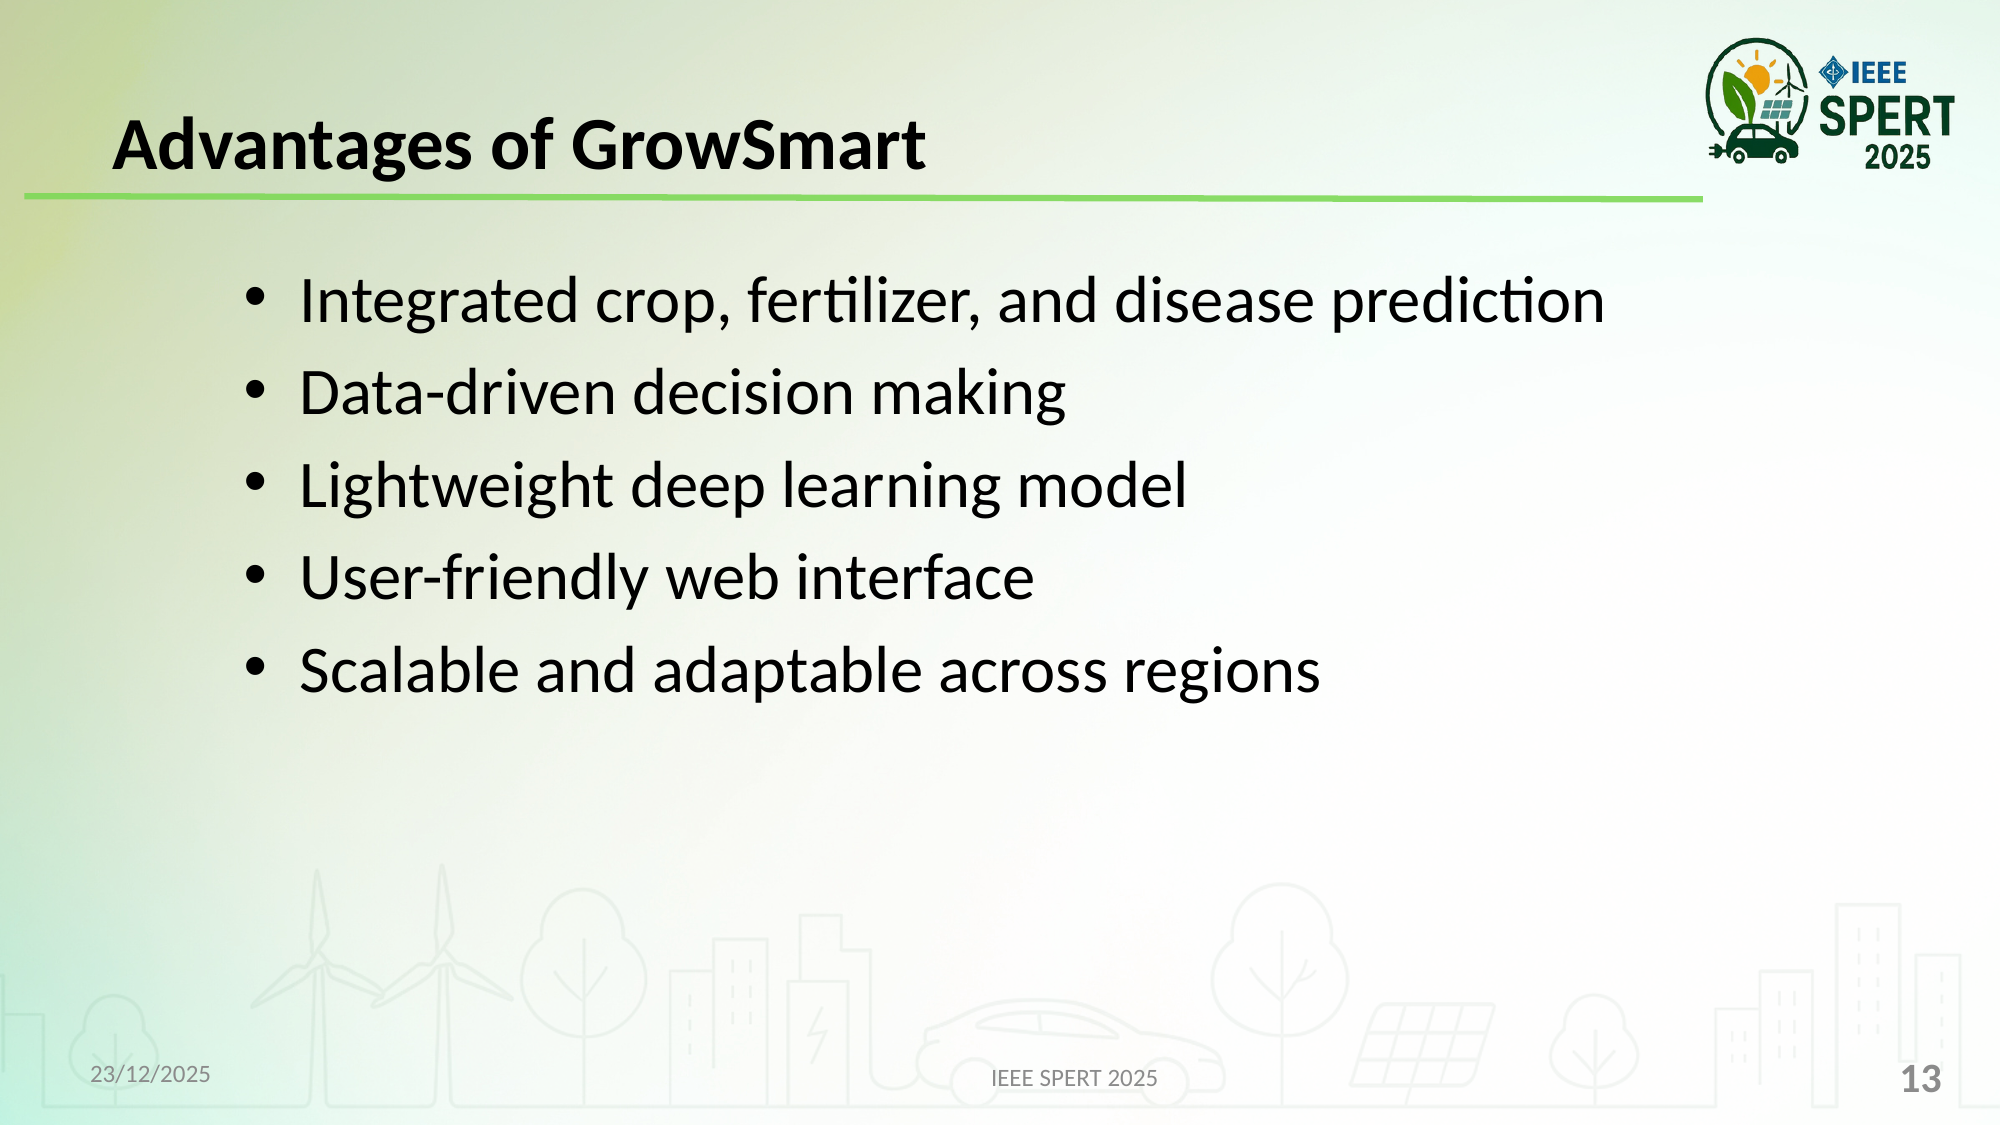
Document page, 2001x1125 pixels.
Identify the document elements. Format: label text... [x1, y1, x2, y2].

slide_number 13 [1606, 1046, 1957, 1107]
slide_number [75, 1042, 425, 1103]
text_box [1702, 27, 1957, 198]
text_box Advantages of GrowSmart [112, 87, 1688, 185]
text_box [0, 0, 2000, 1125]
footer IEEE SPERT 2025 [837, 1046, 1313, 1107]
text_box Integrated crop, fertilizer, and disease prediction Data-driven decision making Lightweight deep learning model User-friendly web interface Scalable and adaptable across regions [187, 242, 1791, 706]
